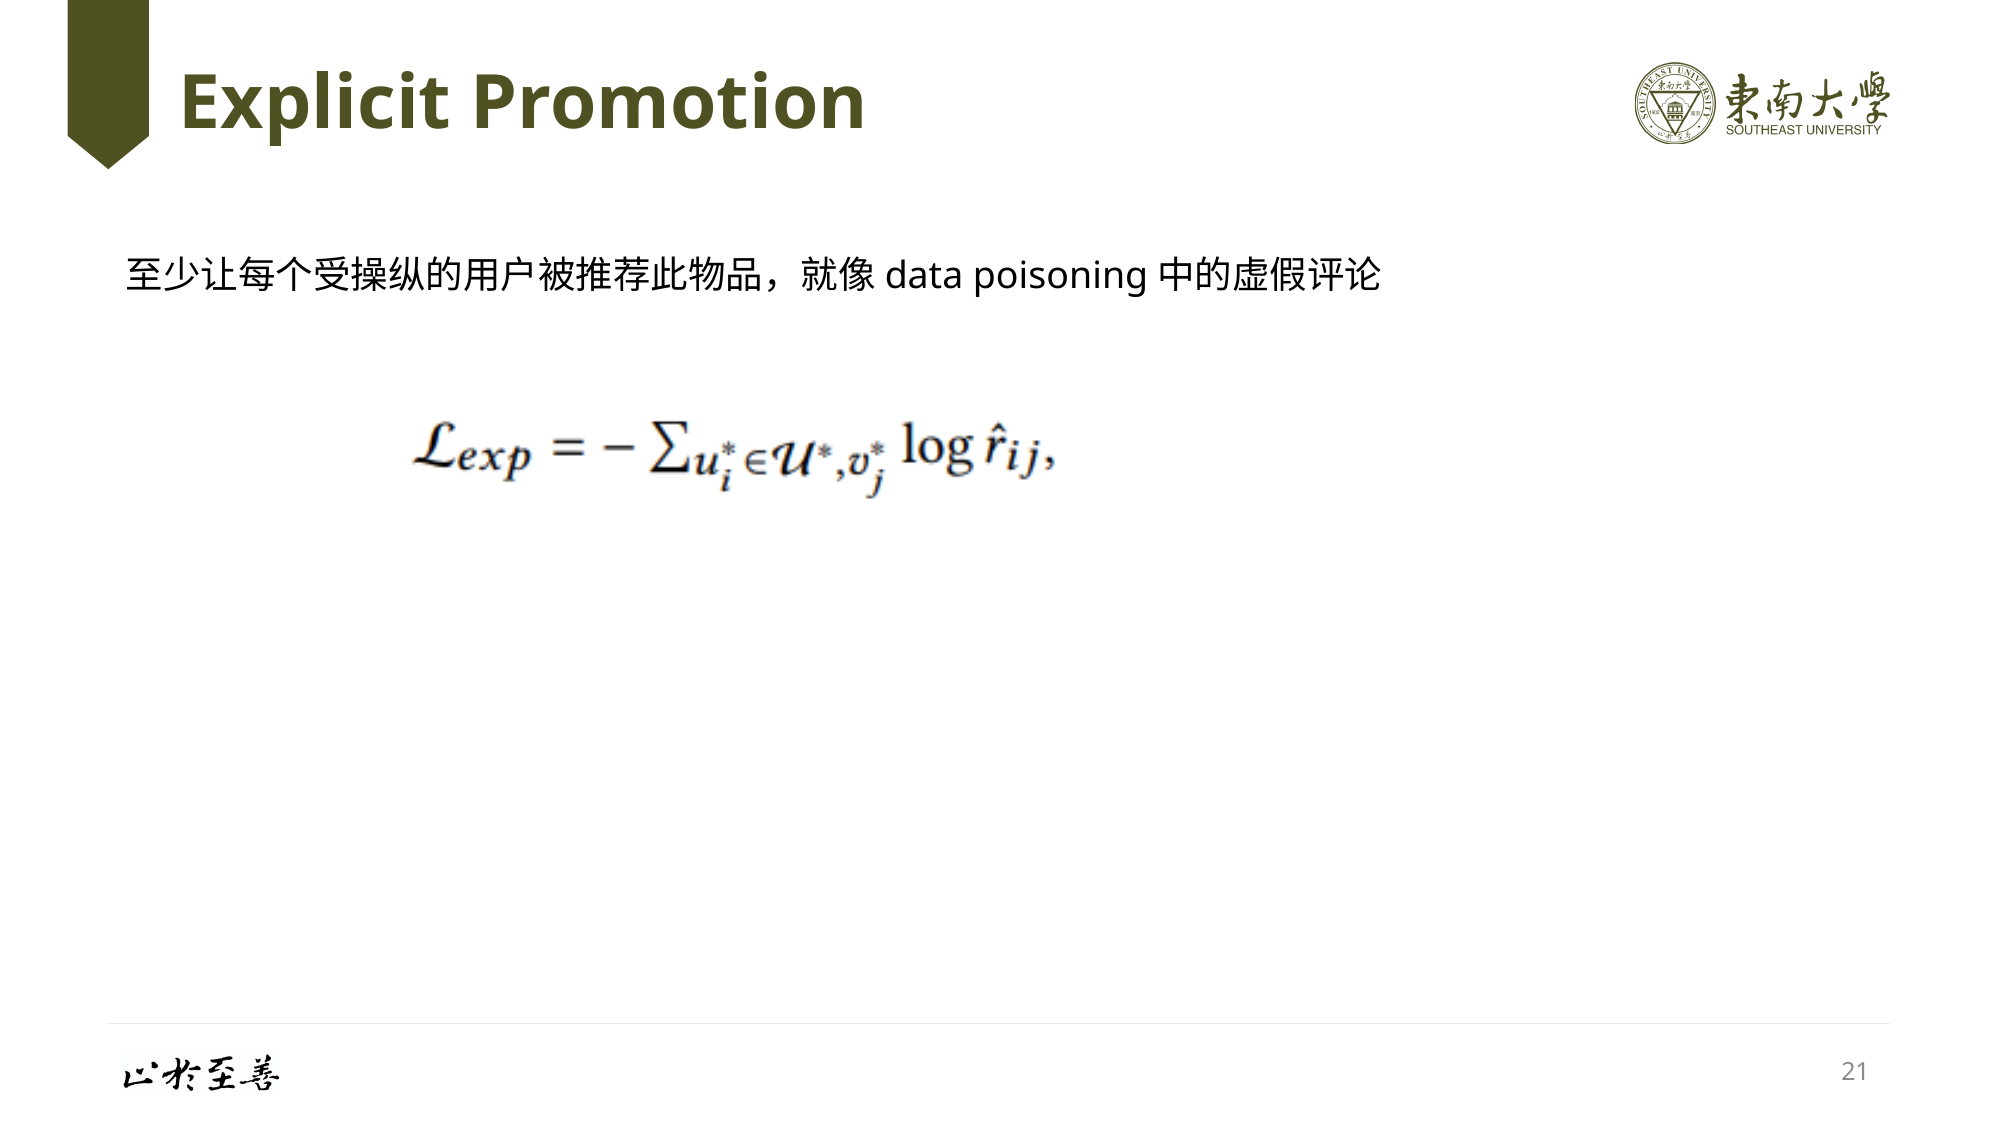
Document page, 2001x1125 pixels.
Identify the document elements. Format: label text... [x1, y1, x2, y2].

title Explicit Promotion [178, 39, 1519, 169]
text_box 至少让每个受操纵的用户被推荐此物品，就像data poisoning中的虚假评论 [111, 243, 1398, 304]
picture [122, 1053, 280, 1092]
picture [370, 379, 1079, 511]
slide_number 21 [1434, 1042, 1885, 1103]
